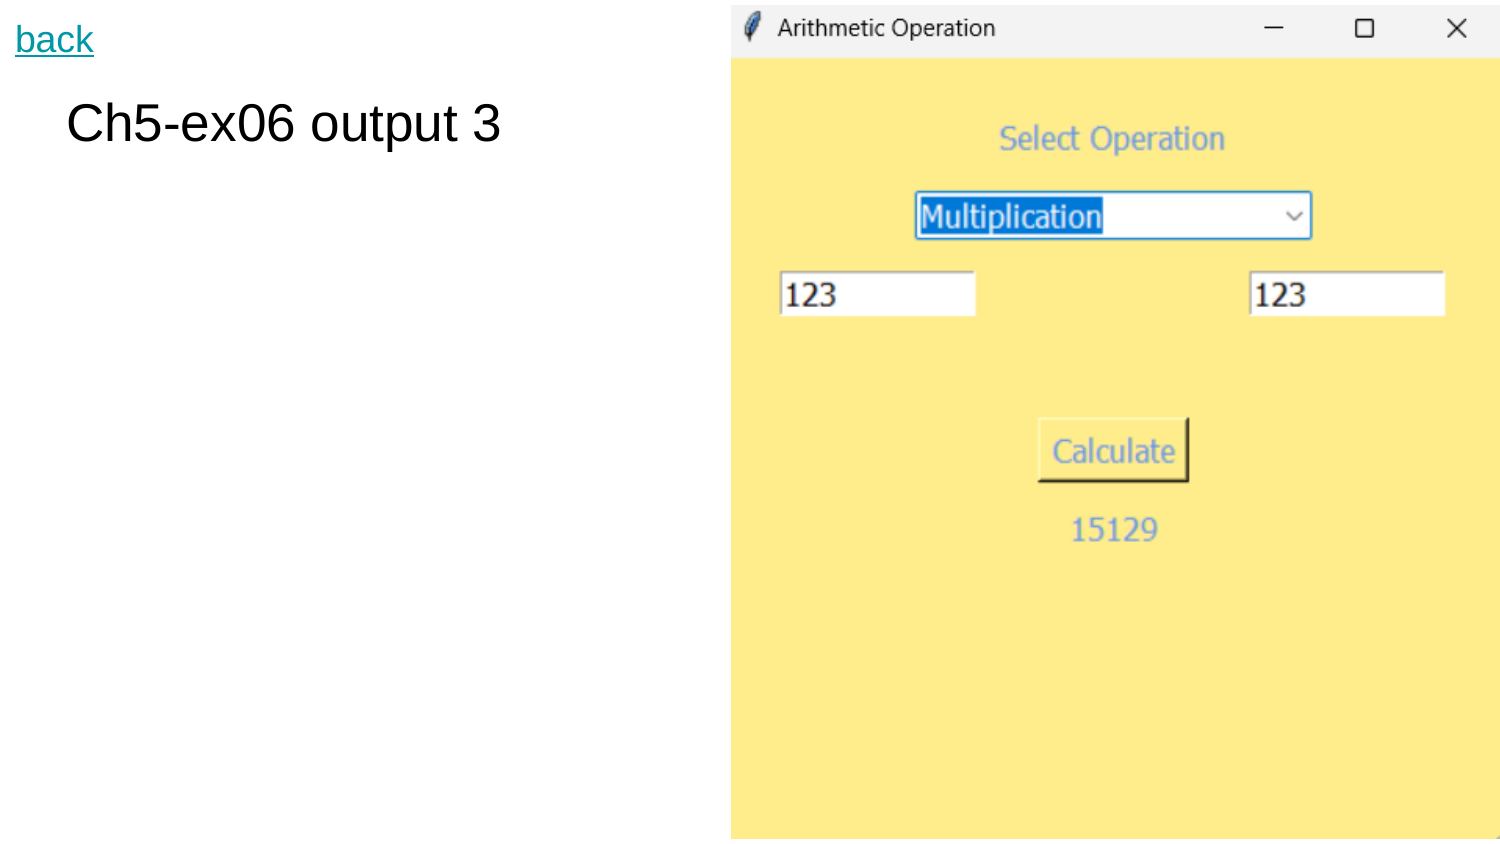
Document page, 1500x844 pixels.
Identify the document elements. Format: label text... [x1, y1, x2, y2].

picture [730, 5, 1500, 839]
text_box back [0, 0, 493, 75]
title Ch5-ex06 output 3 [51, 72, 725, 167]
